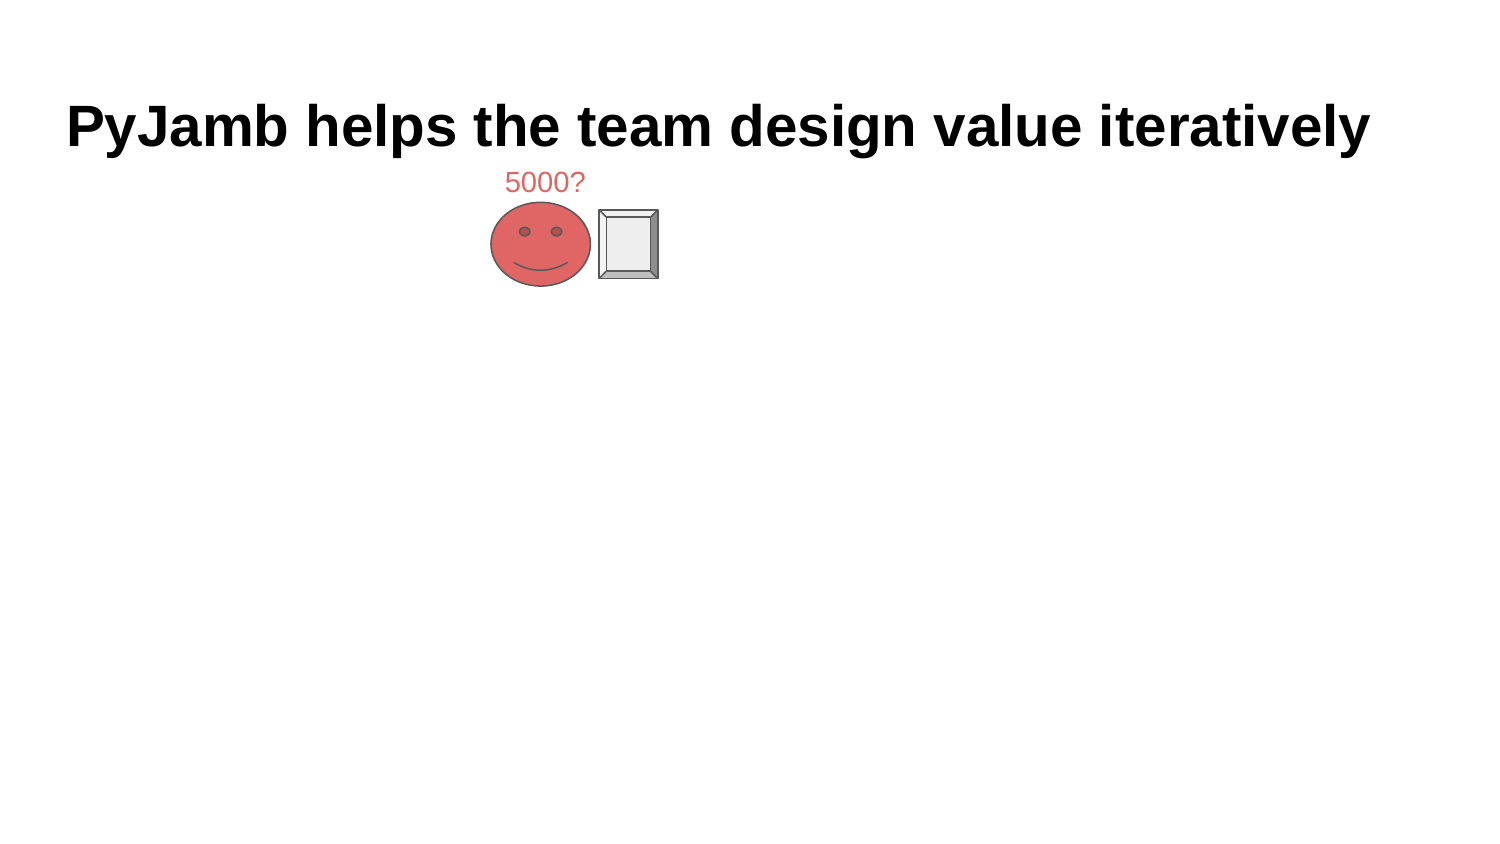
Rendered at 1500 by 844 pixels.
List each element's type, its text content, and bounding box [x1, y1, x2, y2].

text_box [490, 203, 591, 287]
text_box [551, 228, 561, 235]
text_box 5000? [489, 148, 611, 203]
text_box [519, 227, 529, 235]
title PyJamb helps the team design value iteratively [51, 72, 1449, 167]
text_box [601, 210, 656, 217]
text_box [601, 272, 656, 278]
text_box [600, 210, 607, 277]
text_box [599, 209, 658, 279]
